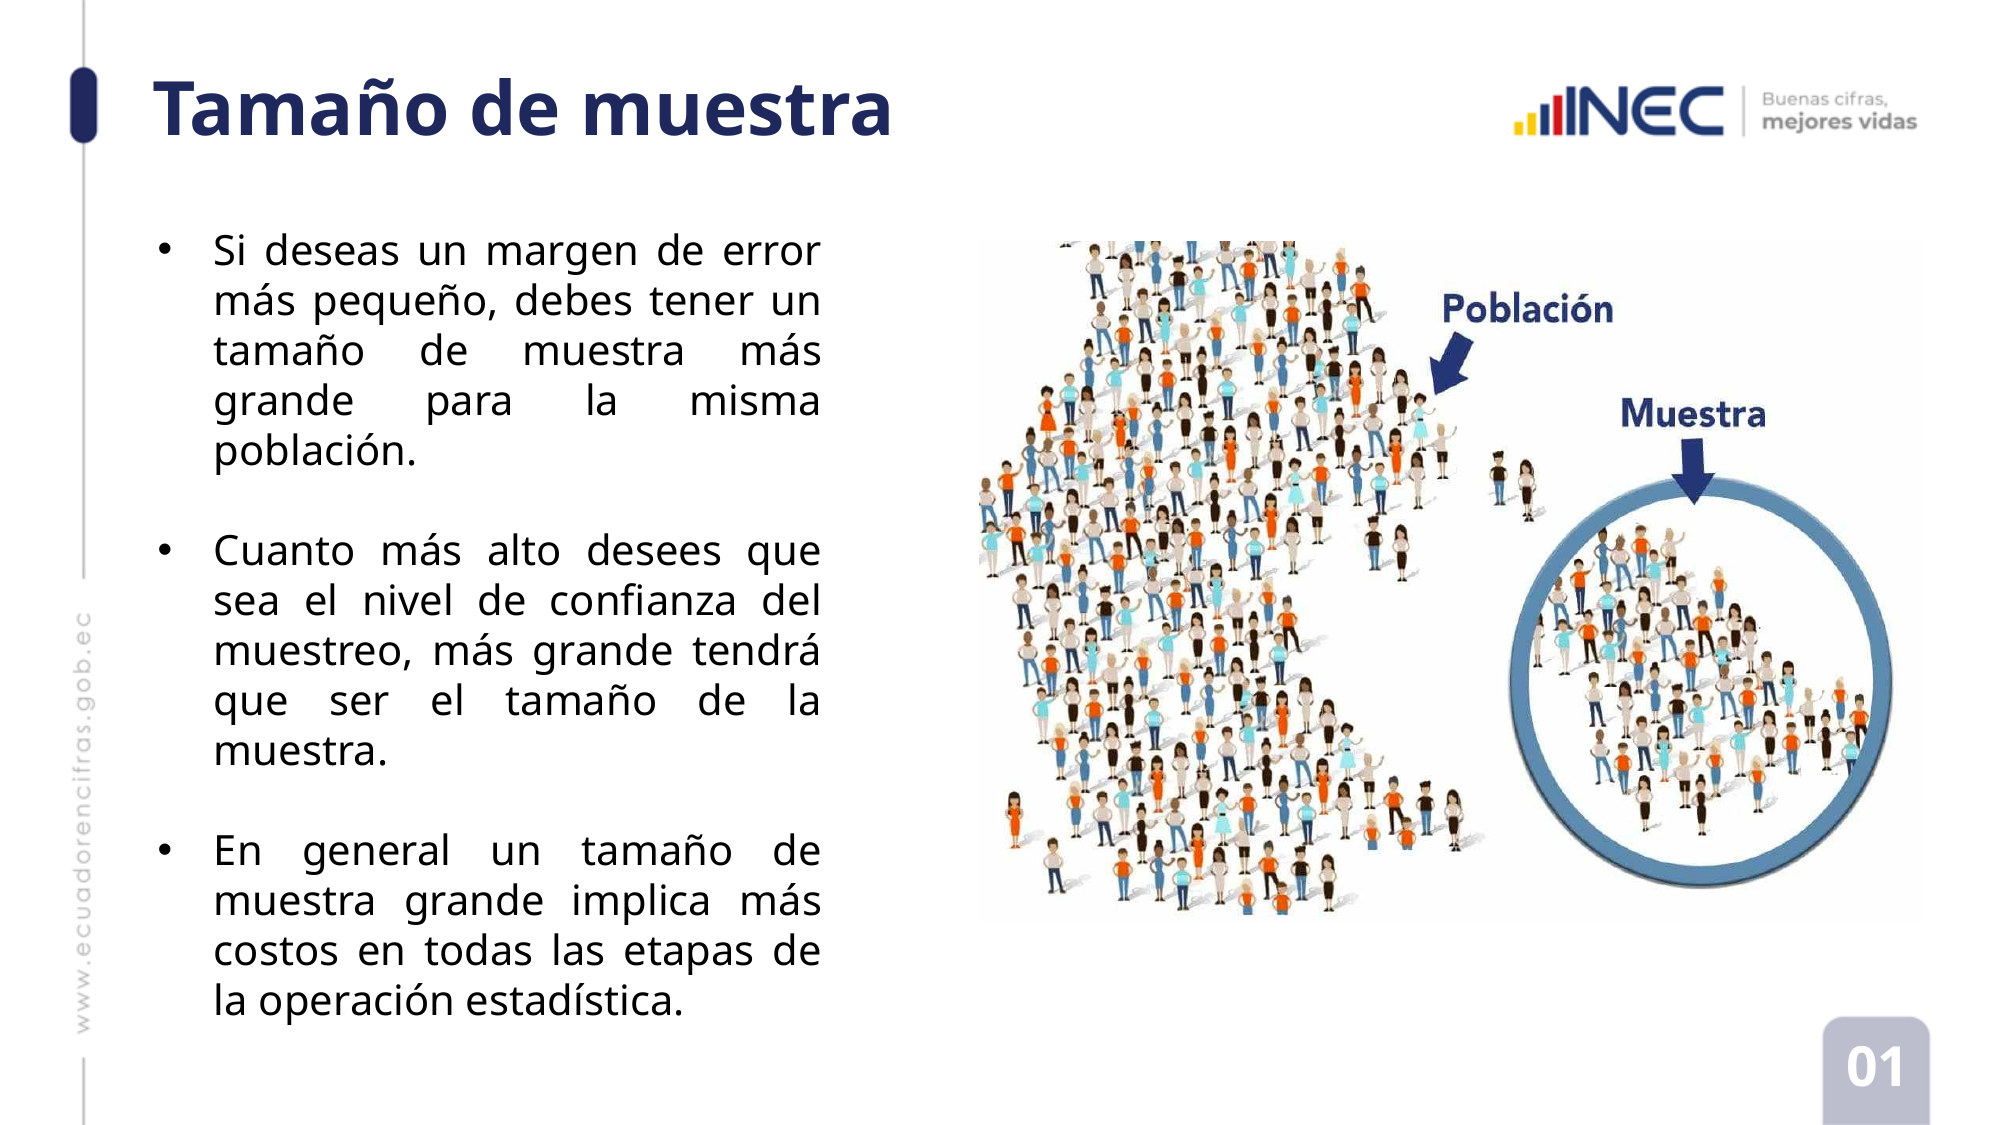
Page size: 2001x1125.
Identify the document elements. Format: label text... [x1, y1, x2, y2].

text_box Si deseas un margen de error más pequeño, debes tener un tamaño de muestra más grande para la misma población. Cuanto más alto desees que sea el nivel de confianza del muestreo, más grande tendrá que ser el tamaño de la muestra. En general un tamaño de muestra grande implica más costos en todas las etapas de la operación estadística. [142, 166, 837, 1032]
picture [0, 0, 2000, 1125]
title Tamaño de muestra [137, 55, 1407, 167]
list 01 [1818, 1031, 1938, 1107]
